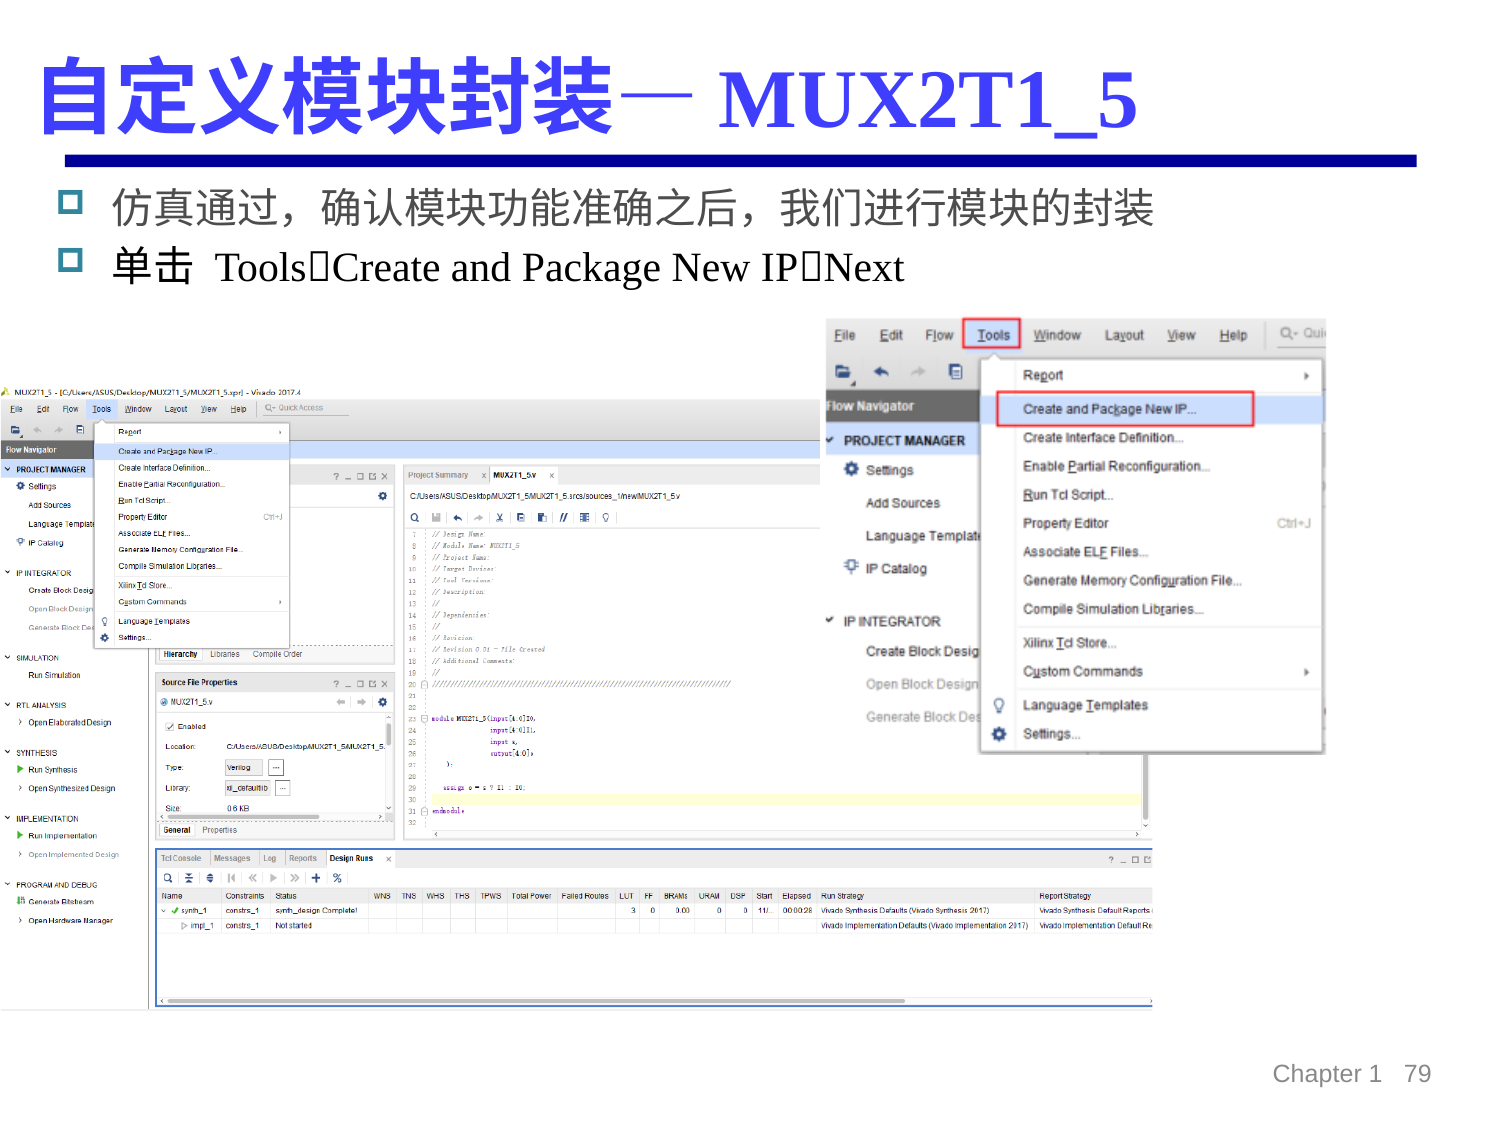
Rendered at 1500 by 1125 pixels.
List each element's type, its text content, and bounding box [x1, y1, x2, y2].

picture [0, 314, 1331, 1011]
slide_number Chapter 1 79 [1246, 1042, 1447, 1103]
list 仿真通过，确认模块功能准确之后，我们进行模块的封装 单击 ToolsCreate and Package New IPNext [40, 174, 1500, 801]
text_box 自定义模块封装—MUX2T1_5 [17, 0, 1419, 188]
